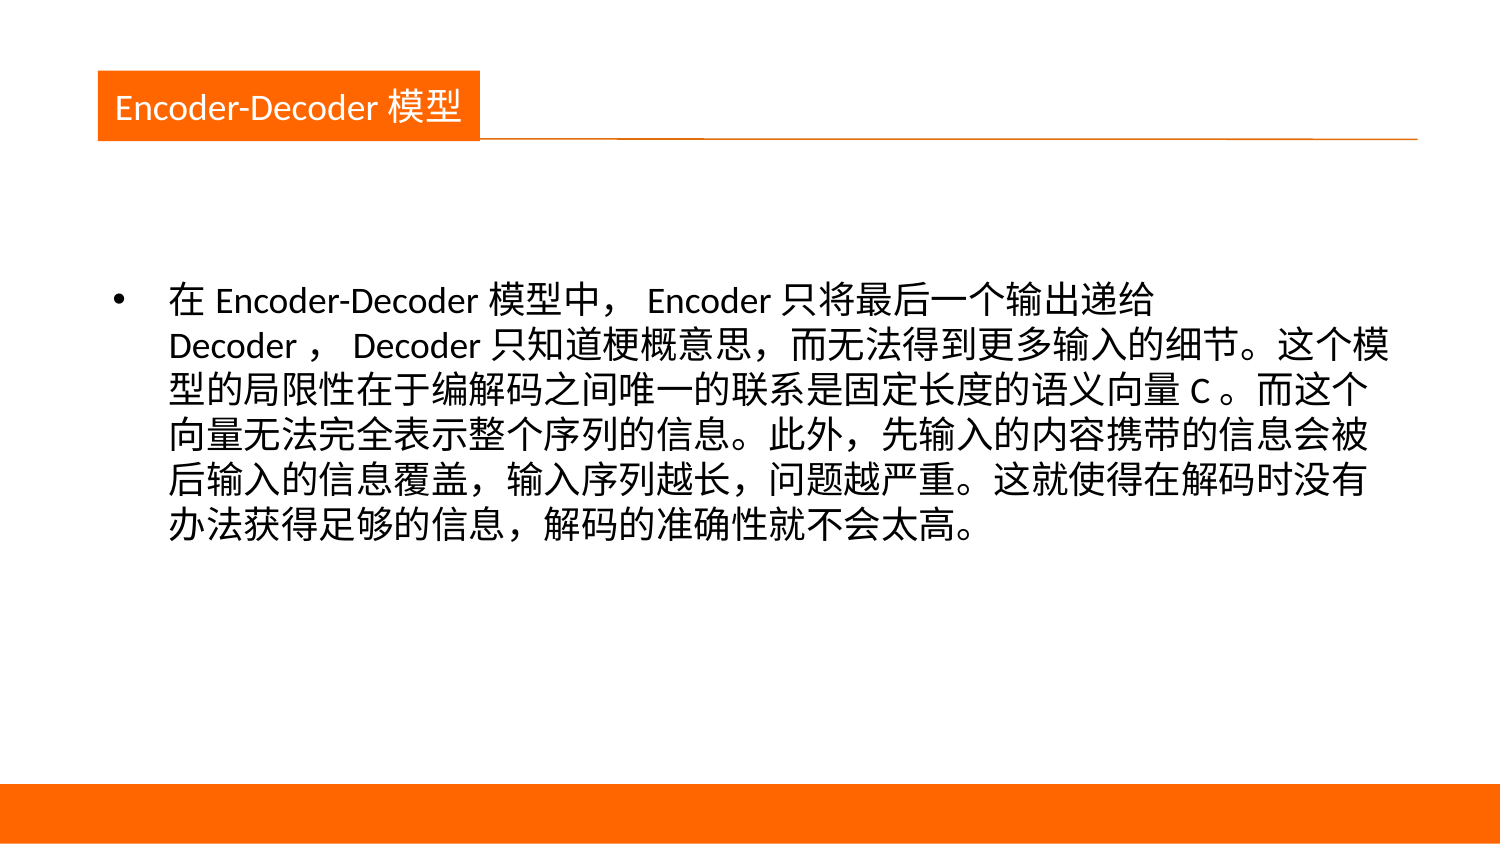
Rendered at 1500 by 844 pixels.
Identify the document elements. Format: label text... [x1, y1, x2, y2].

text_box [99, 70, 130, 147]
text_box [0, 782, 1500, 844]
text_box Encoder-Decoder模型 [96, 68, 482, 143]
text_box 在Encoder-Decoder模型中，Encoder只将最后一个输出递给Decoder，Decoder只知道梗概意思，而无法得到更多输入的细节。这个模型的局限性在于编解码之间唯一的联系是固定长度的语义向量C。而这个向量无法完全表示整个序列的信息。此外，先输入的内容携带的信息会被后输入的信息覆盖，输入序列越长，问题越严重。这就使得在解码时没有办法获得足够的信息，解码的准确性就不会太高。 [97, 164, 1418, 554]
